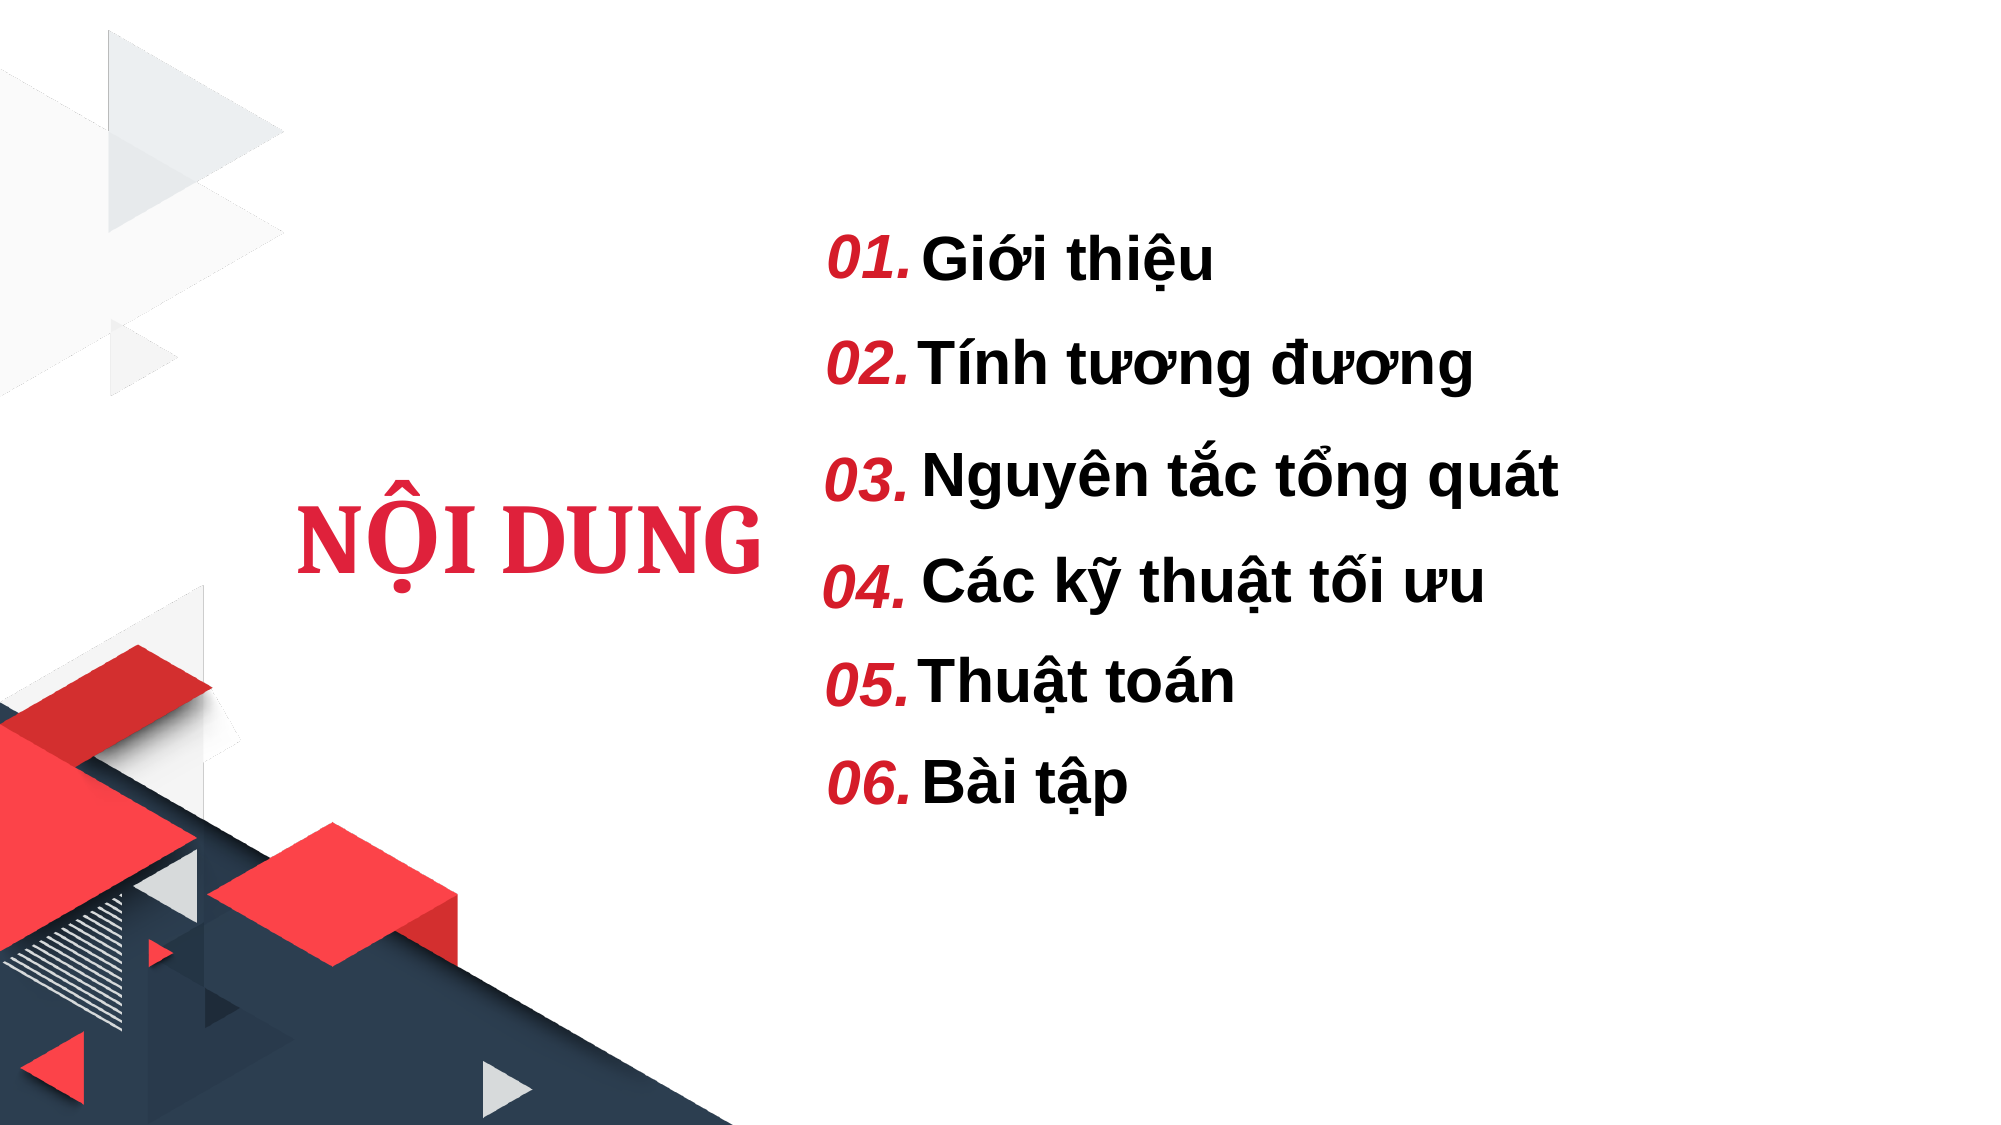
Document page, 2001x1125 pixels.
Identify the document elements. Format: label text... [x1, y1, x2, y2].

text_box 02. [810, 315, 927, 405]
text_box Bài tập [906, 733, 2000, 824]
text_box 05. [810, 636, 927, 727]
text_box 04. [807, 539, 924, 629]
text_box Tính tương đương [903, 314, 2000, 405]
text_box Thuật toán [903, 632, 2000, 723]
picture [0, 30, 733, 1125]
text_box 06. [812, 734, 929, 825]
text_box NỘI DUNG [280, 466, 778, 602]
text_box Giới thiệu [906, 210, 2000, 300]
text_box 03. [809, 432, 926, 522]
text_box 01. [812, 208, 929, 298]
text_box Các kỹ thuật tối ưu [906, 532, 2000, 623]
text_box Nguyên tắc tổng quát [906, 426, 2000, 517]
